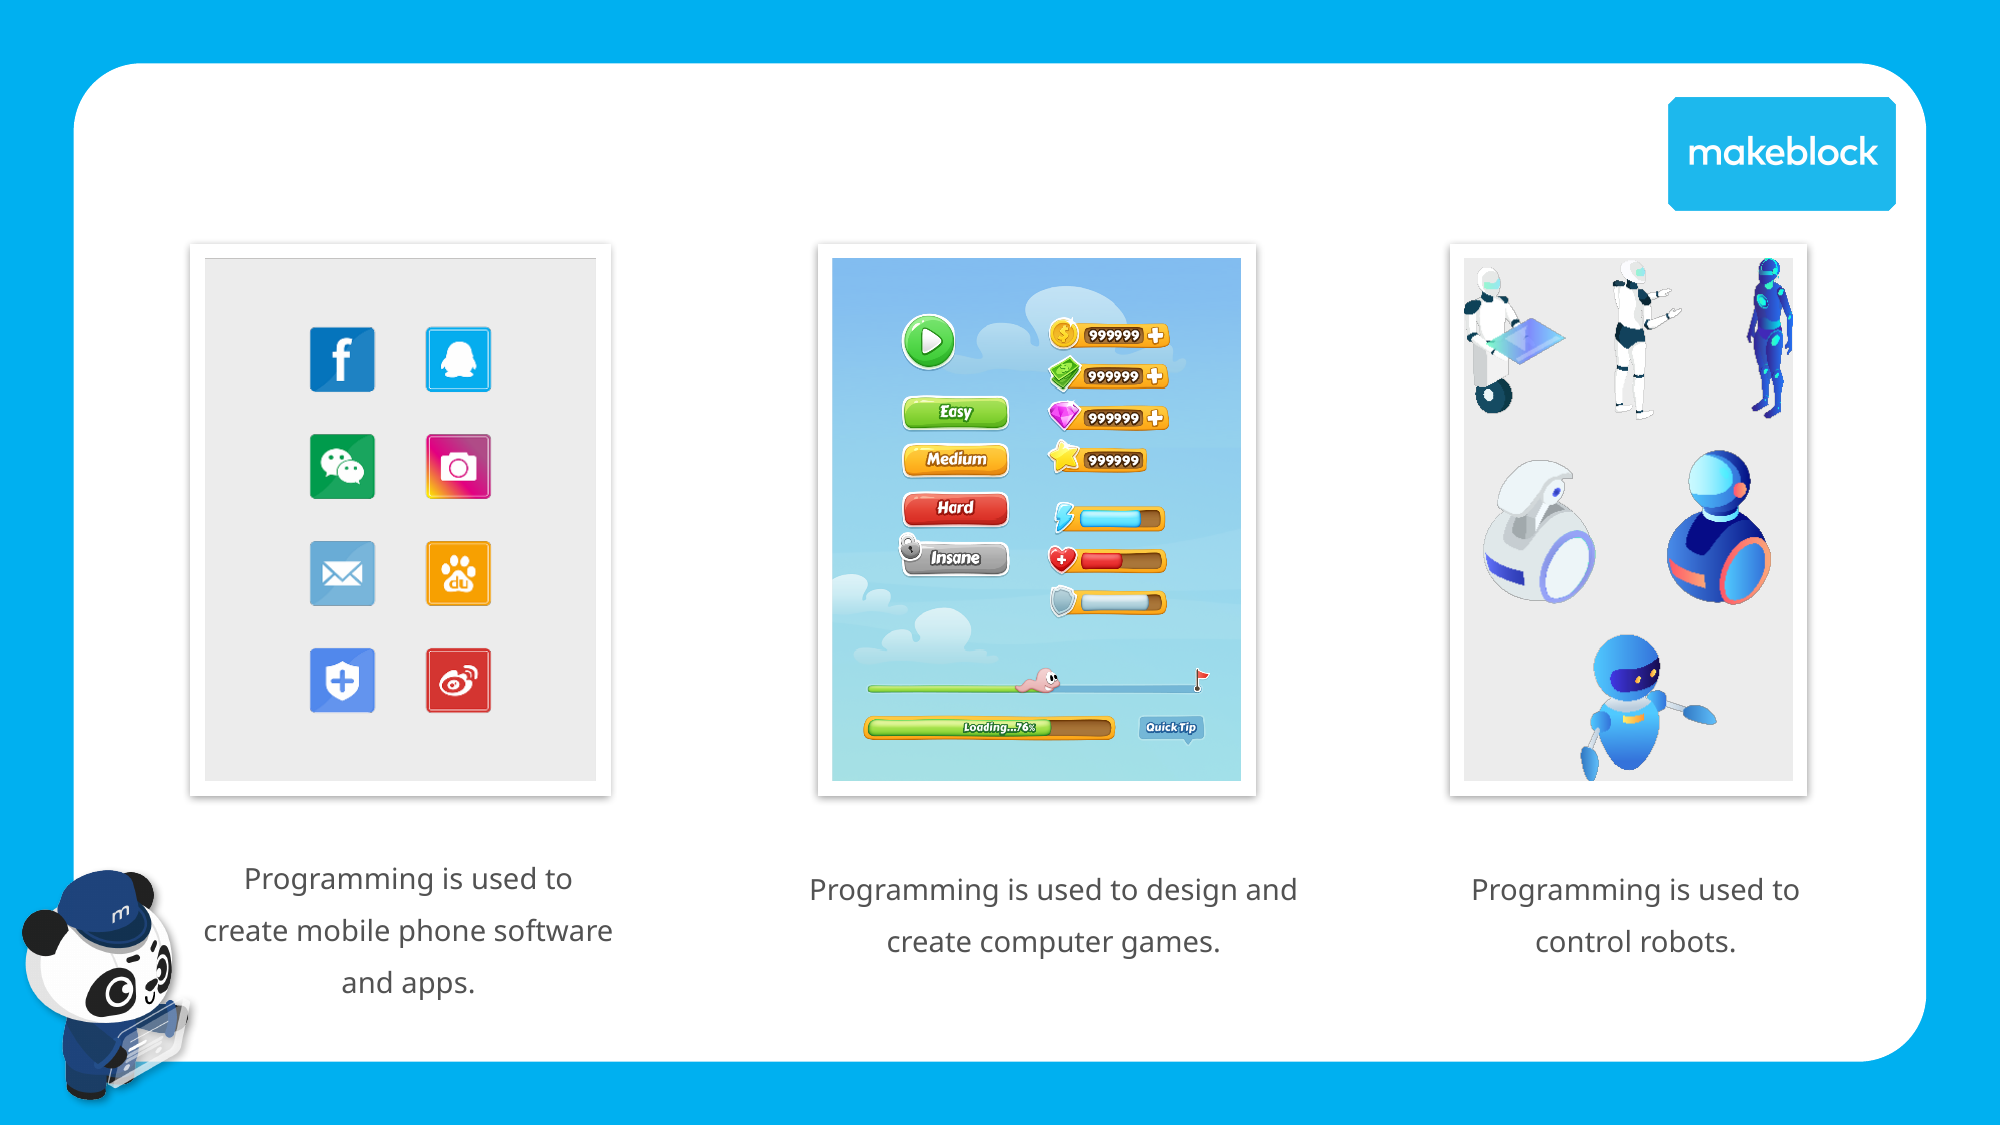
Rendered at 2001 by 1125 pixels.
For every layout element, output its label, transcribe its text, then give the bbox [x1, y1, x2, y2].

picture [832, 257, 1242, 782]
picture [204, 257, 597, 782]
text_box Programming is used to design and create computer games. [772, 845, 1336, 966]
picture [1463, 257, 1793, 782]
picture [1668, 96, 1896, 211]
picture [23, 870, 190, 1099]
text_box Programming is used to control robots. [1443, 845, 1828, 966]
text_box Programming is used to create mobile phone software and apps. [183, 834, 634, 1008]
